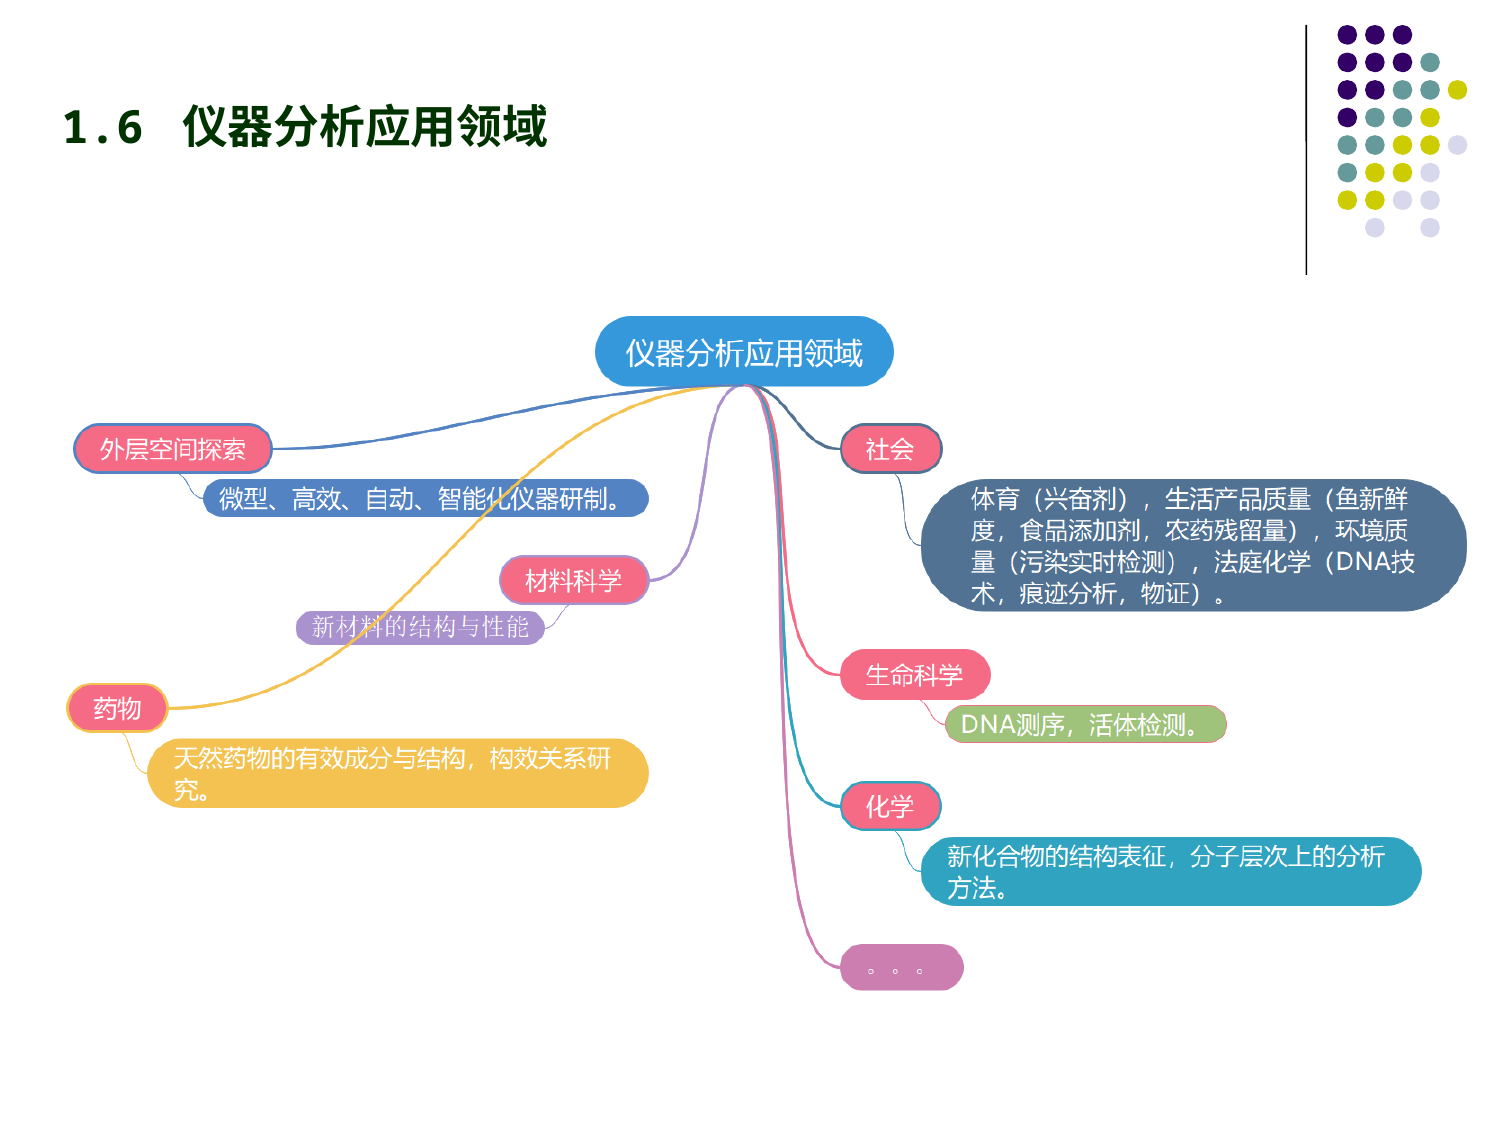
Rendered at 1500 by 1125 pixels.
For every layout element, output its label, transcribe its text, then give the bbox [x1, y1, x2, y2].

text_box 1.6 仪器分析应用领域 [46, 90, 727, 160]
picture [64, 314, 1467, 991]
